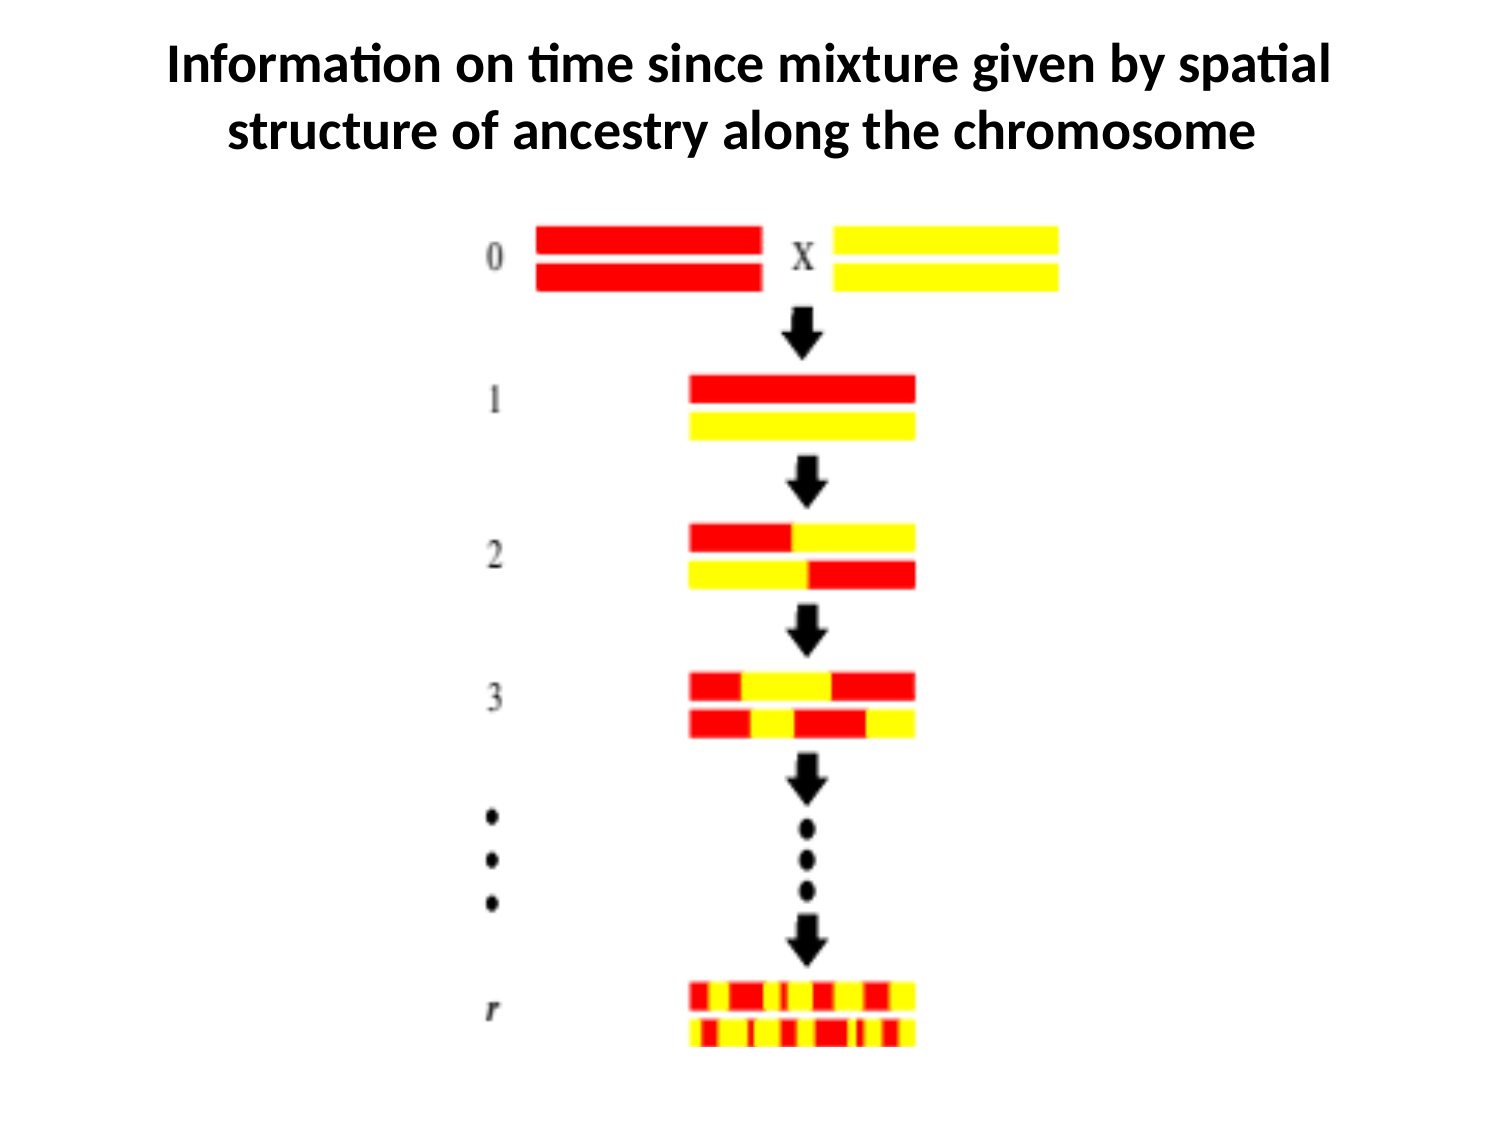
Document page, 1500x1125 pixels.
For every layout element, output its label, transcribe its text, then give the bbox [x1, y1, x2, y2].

text_box Information on time since mixture given by spatial structure of ancestry along the chromosome [137, 0, 1362, 188]
picture [449, 212, 1063, 1048]
